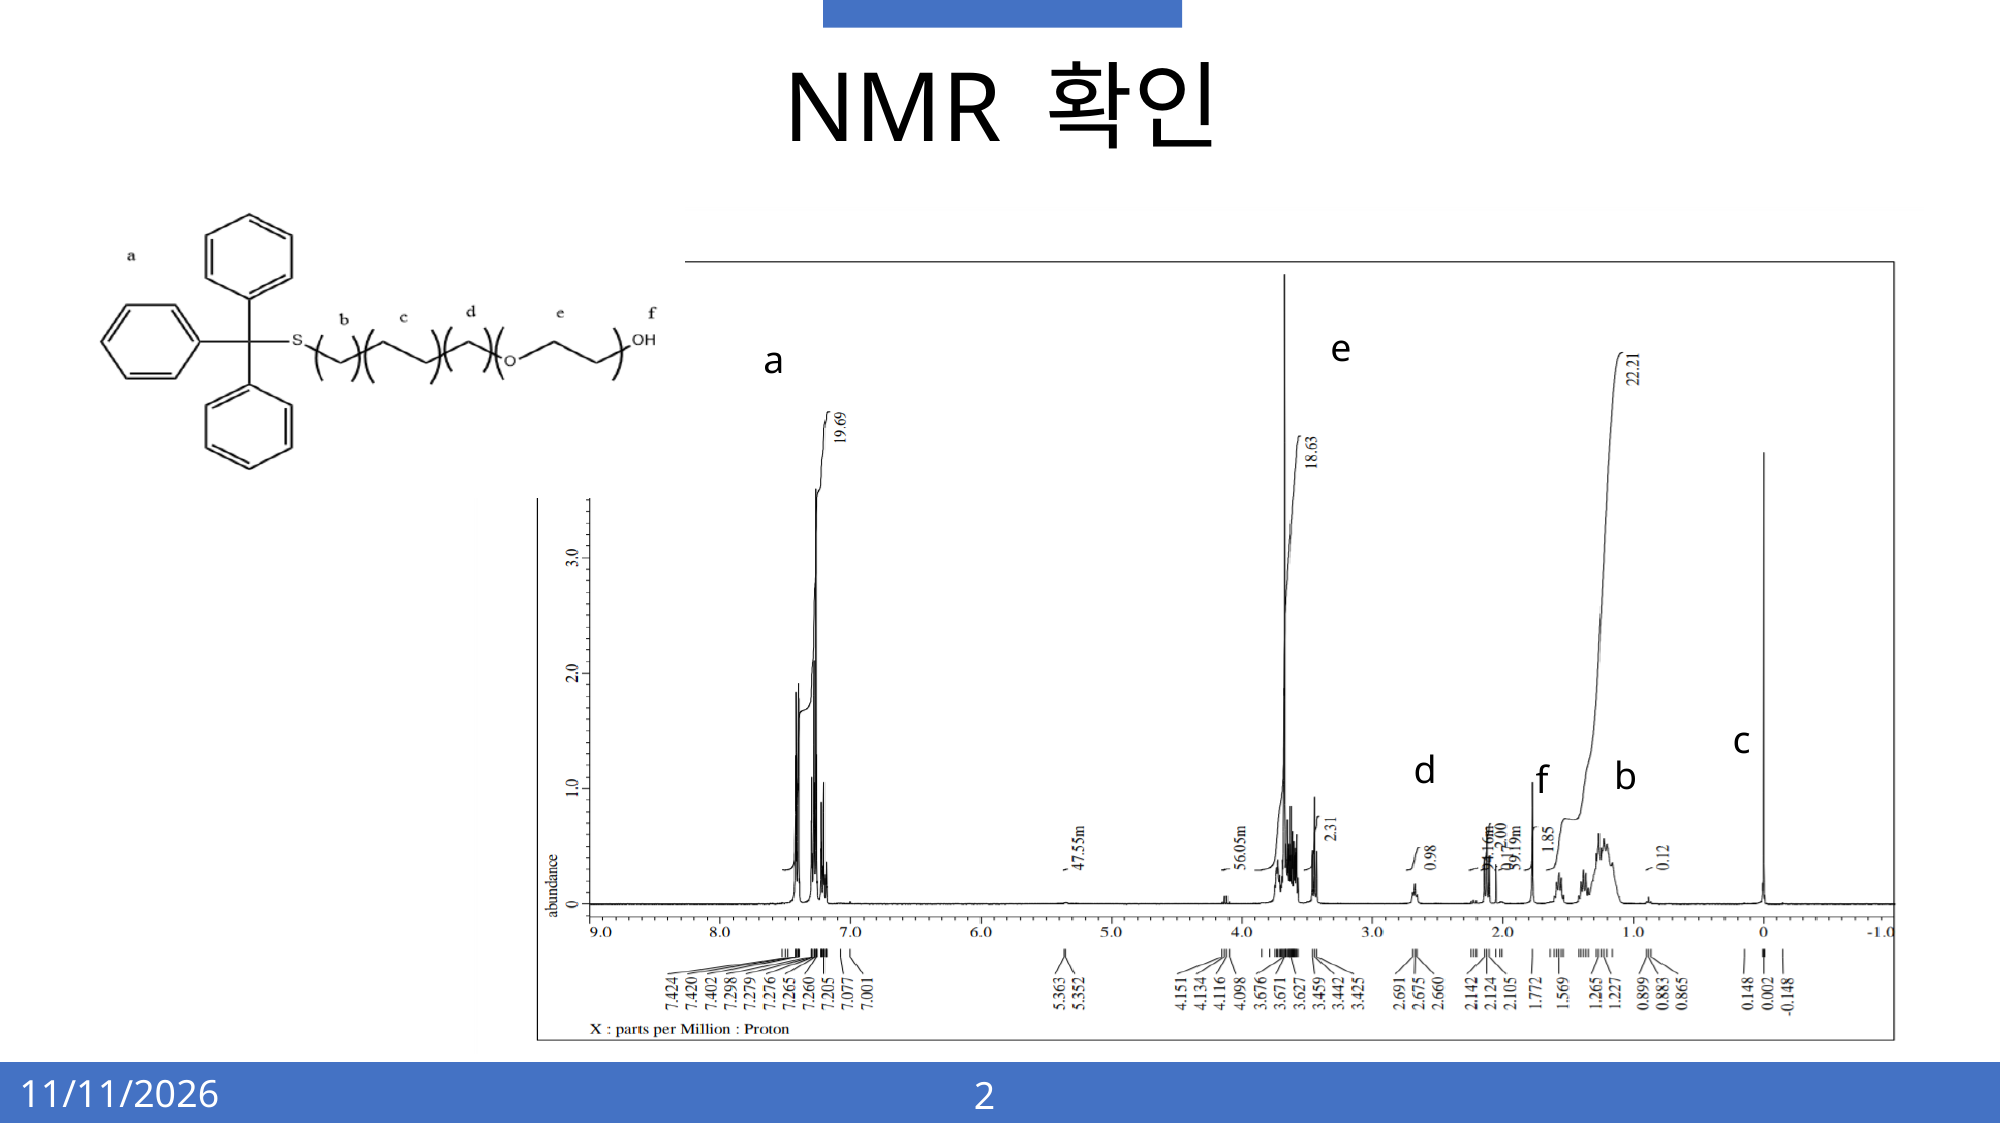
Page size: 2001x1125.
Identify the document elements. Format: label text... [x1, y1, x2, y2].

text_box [748, 316, 1766, 809]
list NMR 확인 [53, 51, 1952, 171]
picture [0, 111, 1924, 1054]
